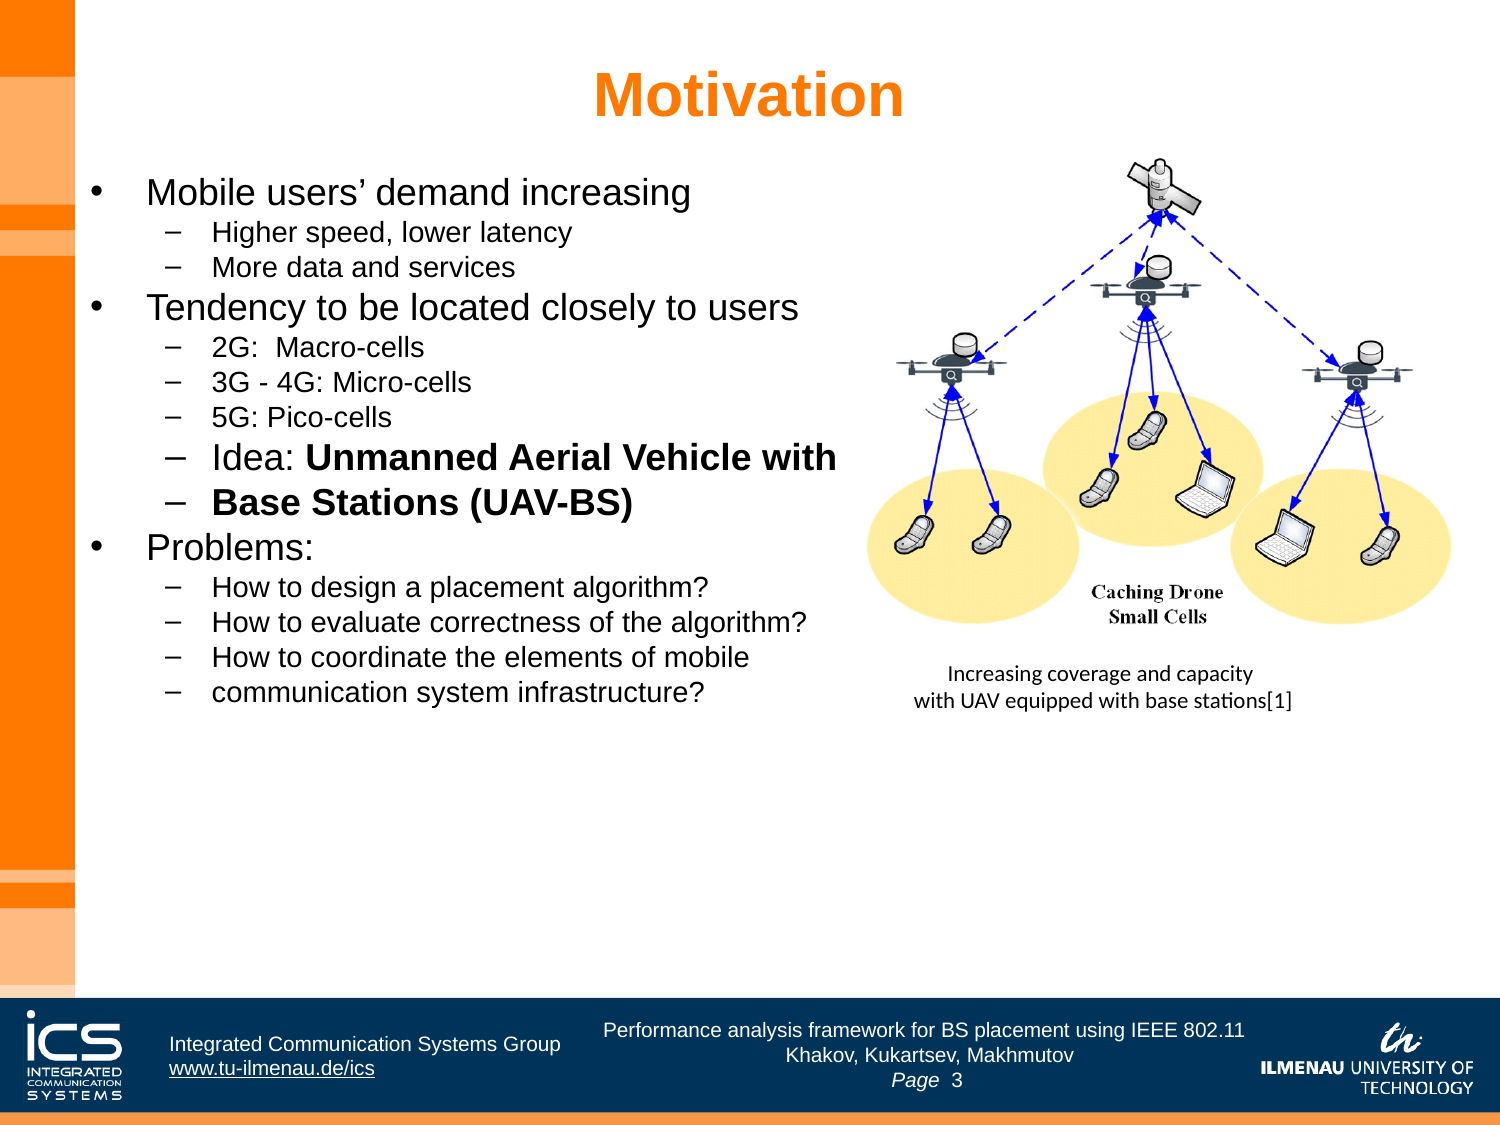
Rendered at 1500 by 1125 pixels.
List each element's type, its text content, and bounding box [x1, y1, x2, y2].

text_box Motivation [74, 45, 1425, 137]
picture [23, 1009, 124, 1102]
picture [861, 157, 1465, 638]
text_box Mobile users’ demand increasing Higher speed, lower latency More data and services Tendency to be located closely to users 2G: Macro-cells 3G - 4G: Micro-cells 5G: Pico-cells Idea: Unmanned Aerial Vehicle with Base Stations (UAV-BS) Problems: How to design a placement algorithm? How to evaluate correctness of the algorithm? How to coordinate the elements of mobile communication system infrastructure? [74, 160, 1425, 998]
picture [1261, 1022, 1474, 1094]
